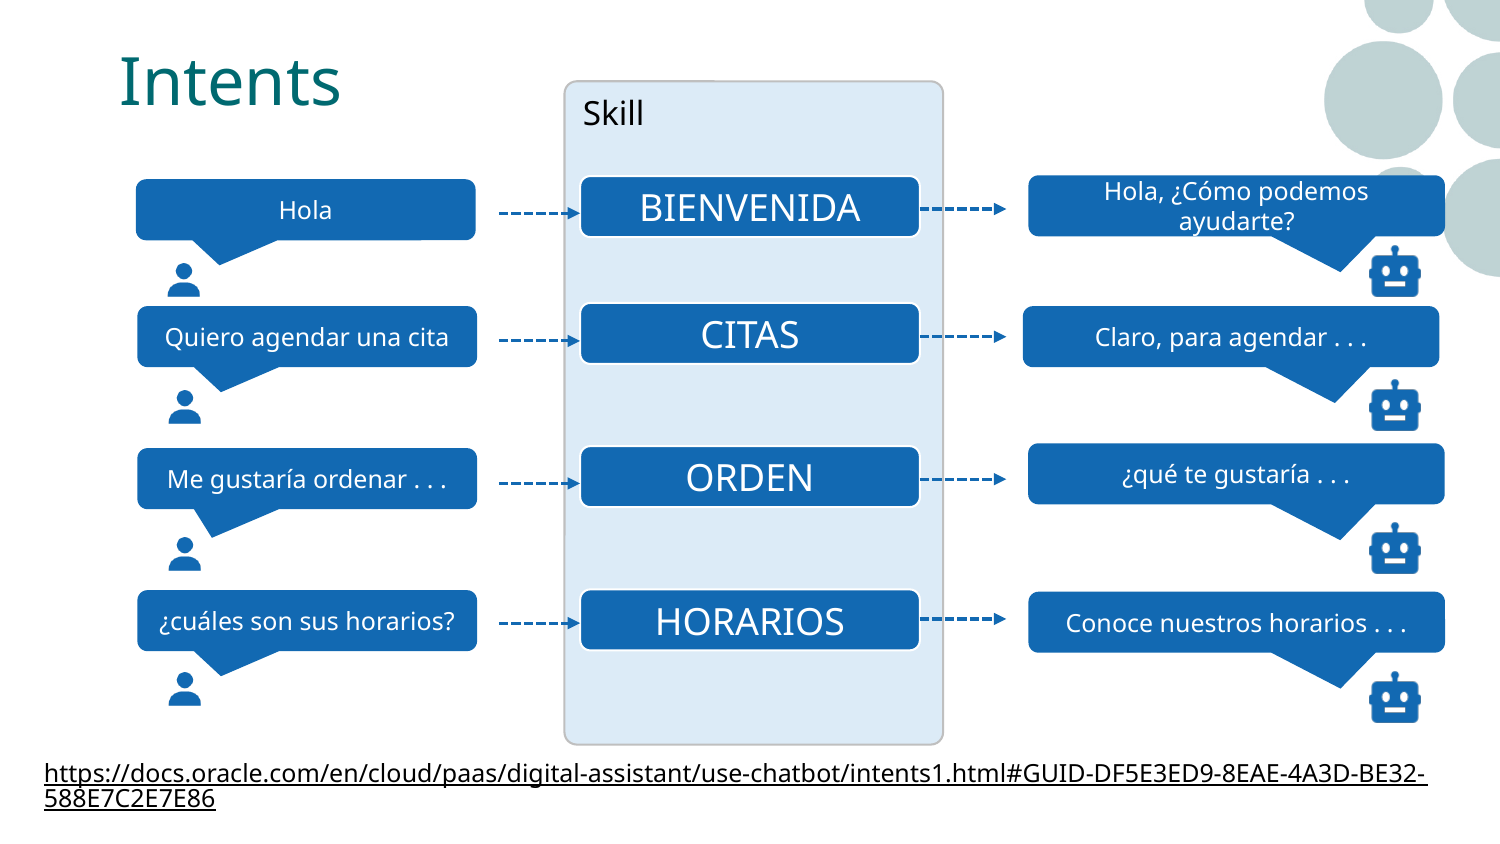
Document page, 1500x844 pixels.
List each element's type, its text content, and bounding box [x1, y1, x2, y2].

text_box Claro, para agendar . . . [1021, 305, 1441, 404]
text_box ¿qué te gustaría . . . [1027, 442, 1446, 542]
text_box Skill [563, 480, 945, 613]
text_box BIENVENIDA [579, 175, 921, 239]
text_box Hola, ¿Cómo podemos ayudarte? [1027, 174, 1447, 274]
text_box Skill [563, 621, 945, 746]
text_box ¿cuáles son sus horarios? [136, 589, 479, 678]
text_box ORDEN [579, 445, 921, 509]
text_box Skill [563, 210, 945, 331]
text_box Skill [563, 80, 945, 203]
text_box Quiero agendar una cita [136, 305, 479, 394]
text_box Hola [134, 178, 477, 267]
text_box Intents [104, 31, 380, 126]
text_box HORARIOS [579, 588, 921, 652]
text_box Conoce nuestros horarios . . . [1027, 590, 1447, 690]
picture [1, 0, 1500, 844]
text_box Me gustaría ordenar . . . [136, 447, 479, 539]
text_box Skill [563, 337, 945, 473]
text_box https://docs.oracle.com/en/cloud/paas/digital-assistant/use-chatbot/intents1.html#GUID-DF5E3ED9-8EAE-4A3D-BE32-588E7C2E7E86 [29, 750, 1445, 829]
text_box CITAS [579, 301, 921, 365]
